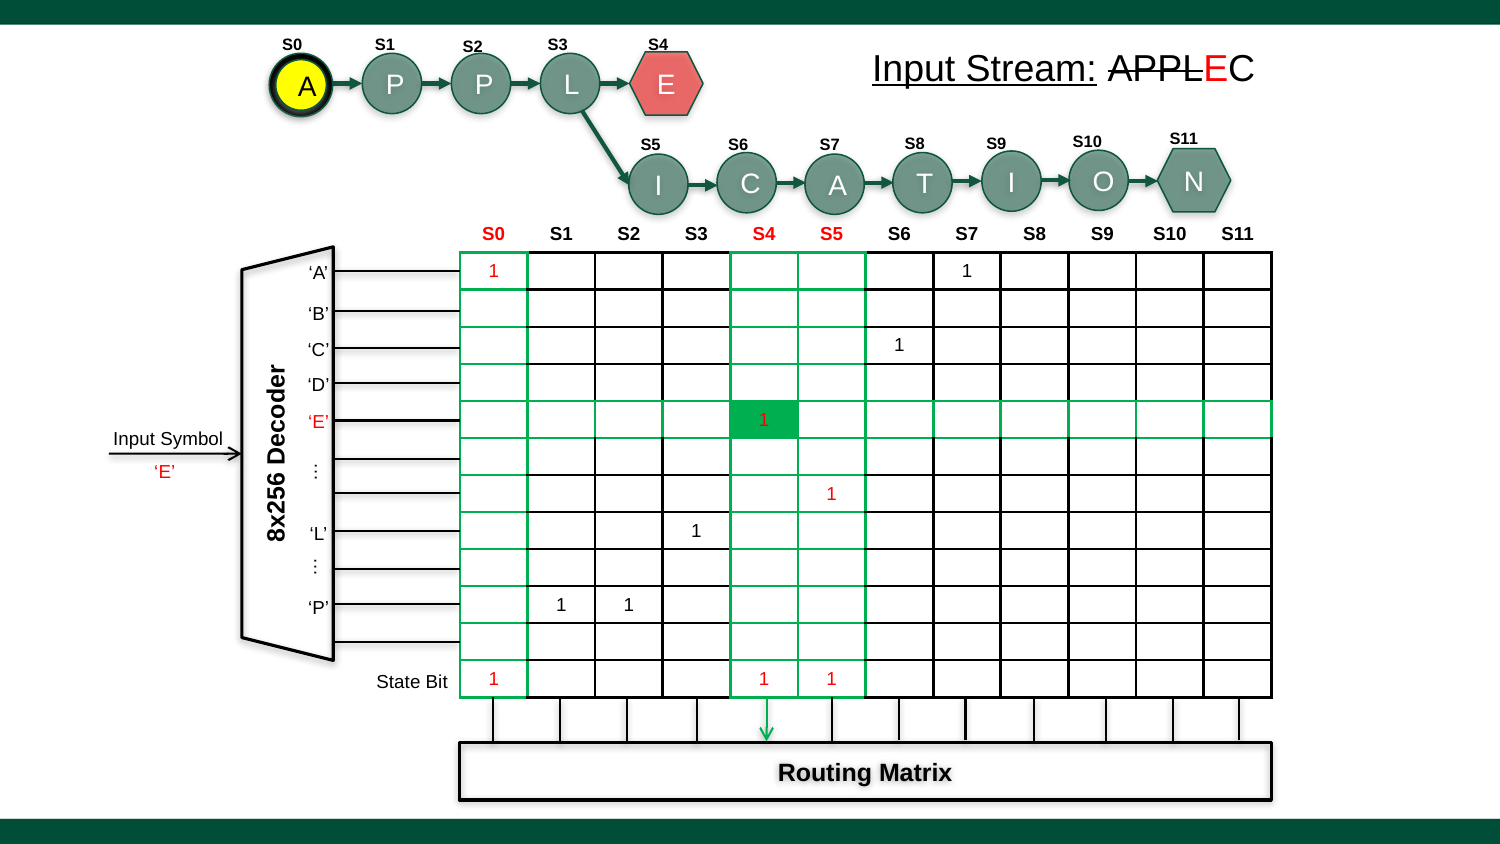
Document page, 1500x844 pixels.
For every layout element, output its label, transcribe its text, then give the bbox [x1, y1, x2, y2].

table_cell [1205, 254, 1270, 288]
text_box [260, 26, 1271, 215]
table_cell [1002, 402, 1067, 437]
table_cell [732, 476, 797, 511]
table_header S2 [595, 223, 663, 251]
table_cell 1 [732, 402, 797, 437]
table_cell [1205, 365, 1270, 400]
table_cell [596, 365, 661, 400]
table_cell [596, 254, 661, 288]
table_cell [799, 365, 864, 400]
table_cell [1070, 513, 1135, 548]
table_cell [1137, 402, 1202, 437]
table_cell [1205, 587, 1270, 622]
table_cell [664, 254, 729, 288]
table_header S11 [1204, 216, 1271, 251]
table_cell [664, 550, 729, 585]
table_cell [1002, 328, 1067, 363]
table_cell [461, 291, 526, 326]
table_cell 1 [461, 254, 526, 288]
table_cell [732, 439, 797, 474]
table_cell [935, 513, 999, 548]
table_cell 1 [529, 587, 594, 622]
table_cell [935, 624, 999, 659]
table_cell [461, 587, 526, 622]
table_cell [1002, 513, 1067, 548]
table_cell [799, 402, 864, 437]
table_cell [867, 439, 932, 474]
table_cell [867, 661, 932, 696]
table_cell [529, 439, 594, 474]
table_cell [664, 587, 729, 622]
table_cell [1002, 624, 1067, 659]
table_header S5 [798, 223, 866, 251]
table_cell [1070, 476, 1135, 511]
table_cell [867, 476, 932, 511]
table_header S4 [730, 223, 798, 251]
table_cell [935, 476, 999, 511]
table_cell [935, 402, 999, 437]
table_cell [935, 587, 999, 622]
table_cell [1205, 661, 1270, 696]
table_cell 1 [935, 254, 999, 288]
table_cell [1002, 661, 1067, 696]
table_cell [664, 402, 729, 437]
table_cell [799, 439, 864, 474]
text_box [459, 695, 1272, 801]
table_cell [732, 254, 797, 288]
table_cell 1 [799, 476, 864, 511]
table_cell [799, 254, 864, 288]
table_cell [732, 291, 797, 326]
table_cell [1205, 402, 1270, 437]
table_header S10 [1136, 223, 1204, 251]
table_cell [1002, 476, 1067, 511]
table_cell [867, 254, 932, 288]
table_cell [1002, 550, 1067, 585]
table_cell [1070, 439, 1135, 474]
table_cell [1205, 328, 1270, 363]
table_cell [1070, 587, 1135, 622]
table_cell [664, 624, 729, 659]
table_cell [596, 476, 661, 511]
table_cell [732, 365, 797, 400]
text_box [361, 662, 463, 700]
table_cell [1137, 550, 1202, 585]
table_cell [664, 365, 729, 400]
table_cell [461, 328, 526, 363]
table_cell [799, 291, 864, 326]
table_cell [596, 439, 661, 474]
table_cell [461, 476, 526, 511]
table_cell [1070, 328, 1135, 363]
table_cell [664, 661, 729, 696]
table_cell [1137, 476, 1202, 511]
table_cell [935, 661, 999, 696]
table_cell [1137, 624, 1202, 659]
table_cell [1070, 291, 1135, 326]
table_cell 1 [596, 587, 661, 622]
table_cell [529, 365, 594, 400]
table_cell [1137, 291, 1202, 326]
table_header S3 [663, 223, 730, 251]
table_cell 1 [664, 513, 729, 548]
table_cell [1070, 254, 1135, 288]
table_cell [596, 550, 661, 585]
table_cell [1137, 587, 1202, 622]
table_cell [1137, 513, 1202, 548]
table_cell [1002, 291, 1067, 326]
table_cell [799, 624, 864, 659]
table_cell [596, 624, 661, 659]
table_cell [867, 365, 932, 400]
table_cell [799, 328, 864, 363]
table_cell [1070, 402, 1135, 437]
table_cell [935, 328, 999, 363]
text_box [98, 246, 461, 662]
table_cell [461, 624, 526, 659]
table_cell [1070, 365, 1135, 400]
table_cell [867, 291, 932, 326]
table_cell [867, 550, 932, 585]
table_cell [664, 328, 729, 363]
table_header S0 [460, 223, 527, 251]
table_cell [1070, 624, 1135, 659]
table_header S6 [866, 223, 933, 251]
table_cell [799, 513, 864, 548]
table_cell [1205, 291, 1270, 326]
table_cell [529, 550, 594, 585]
table_cell [596, 402, 661, 437]
table_cell [529, 402, 594, 437]
table_cell [596, 513, 661, 548]
table_cell [799, 550, 864, 585]
table_header S8 [1001, 223, 1068, 251]
table_cell [732, 328, 797, 363]
table_cell [461, 402, 526, 437]
table_cell [732, 550, 797, 585]
table_cell 1 [867, 328, 932, 363]
table_cell [732, 587, 797, 622]
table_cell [867, 624, 932, 659]
table_cell [596, 291, 661, 326]
table_cell [461, 439, 526, 474]
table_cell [1205, 624, 1270, 659]
table_cell [1205, 439, 1270, 474]
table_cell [799, 661, 864, 696]
table_cell [1205, 550, 1270, 585]
table_cell [867, 402, 932, 437]
table_cell [1002, 587, 1067, 622]
table_cell [664, 291, 729, 326]
table_cell [1137, 328, 1202, 363]
table_cell [732, 513, 797, 548]
table_cell [461, 365, 526, 400]
table_cell [596, 328, 661, 363]
table_cell [1002, 365, 1067, 400]
table_cell [529, 291, 594, 326]
table_cell [1205, 513, 1270, 548]
table_cell [1137, 365, 1202, 400]
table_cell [732, 661, 797, 696]
table_cell [867, 513, 932, 548]
picture [0, 0, 1500, 844]
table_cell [596, 661, 661, 696]
table_cell [461, 513, 526, 548]
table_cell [1137, 661, 1202, 696]
table_cell [529, 254, 594, 288]
table_cell [461, 550, 526, 585]
table_cell [935, 439, 999, 474]
table_cell [664, 476, 729, 511]
table_cell [1070, 550, 1135, 585]
table_cell [867, 587, 932, 622]
table_cell [1002, 439, 1067, 474]
table_header S9 [1068, 223, 1136, 251]
table_cell [935, 291, 999, 326]
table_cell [529, 661, 594, 696]
table_header S7 [933, 223, 1001, 251]
table_cell [1205, 476, 1270, 511]
table_cell [1137, 439, 1202, 474]
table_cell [1070, 661, 1135, 696]
table_cell [935, 365, 999, 400]
table_cell [664, 439, 729, 474]
table_cell [529, 476, 594, 511]
table_cell [529, 328, 594, 363]
table_cell [529, 513, 594, 548]
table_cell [461, 661, 526, 696]
table_cell [935, 550, 999, 585]
table_header S1 [527, 223, 595, 251]
table_cell [1137, 254, 1202, 288]
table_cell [529, 624, 594, 659]
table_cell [732, 624, 797, 659]
table_cell [1002, 254, 1067, 288]
table_cell [799, 587, 864, 622]
